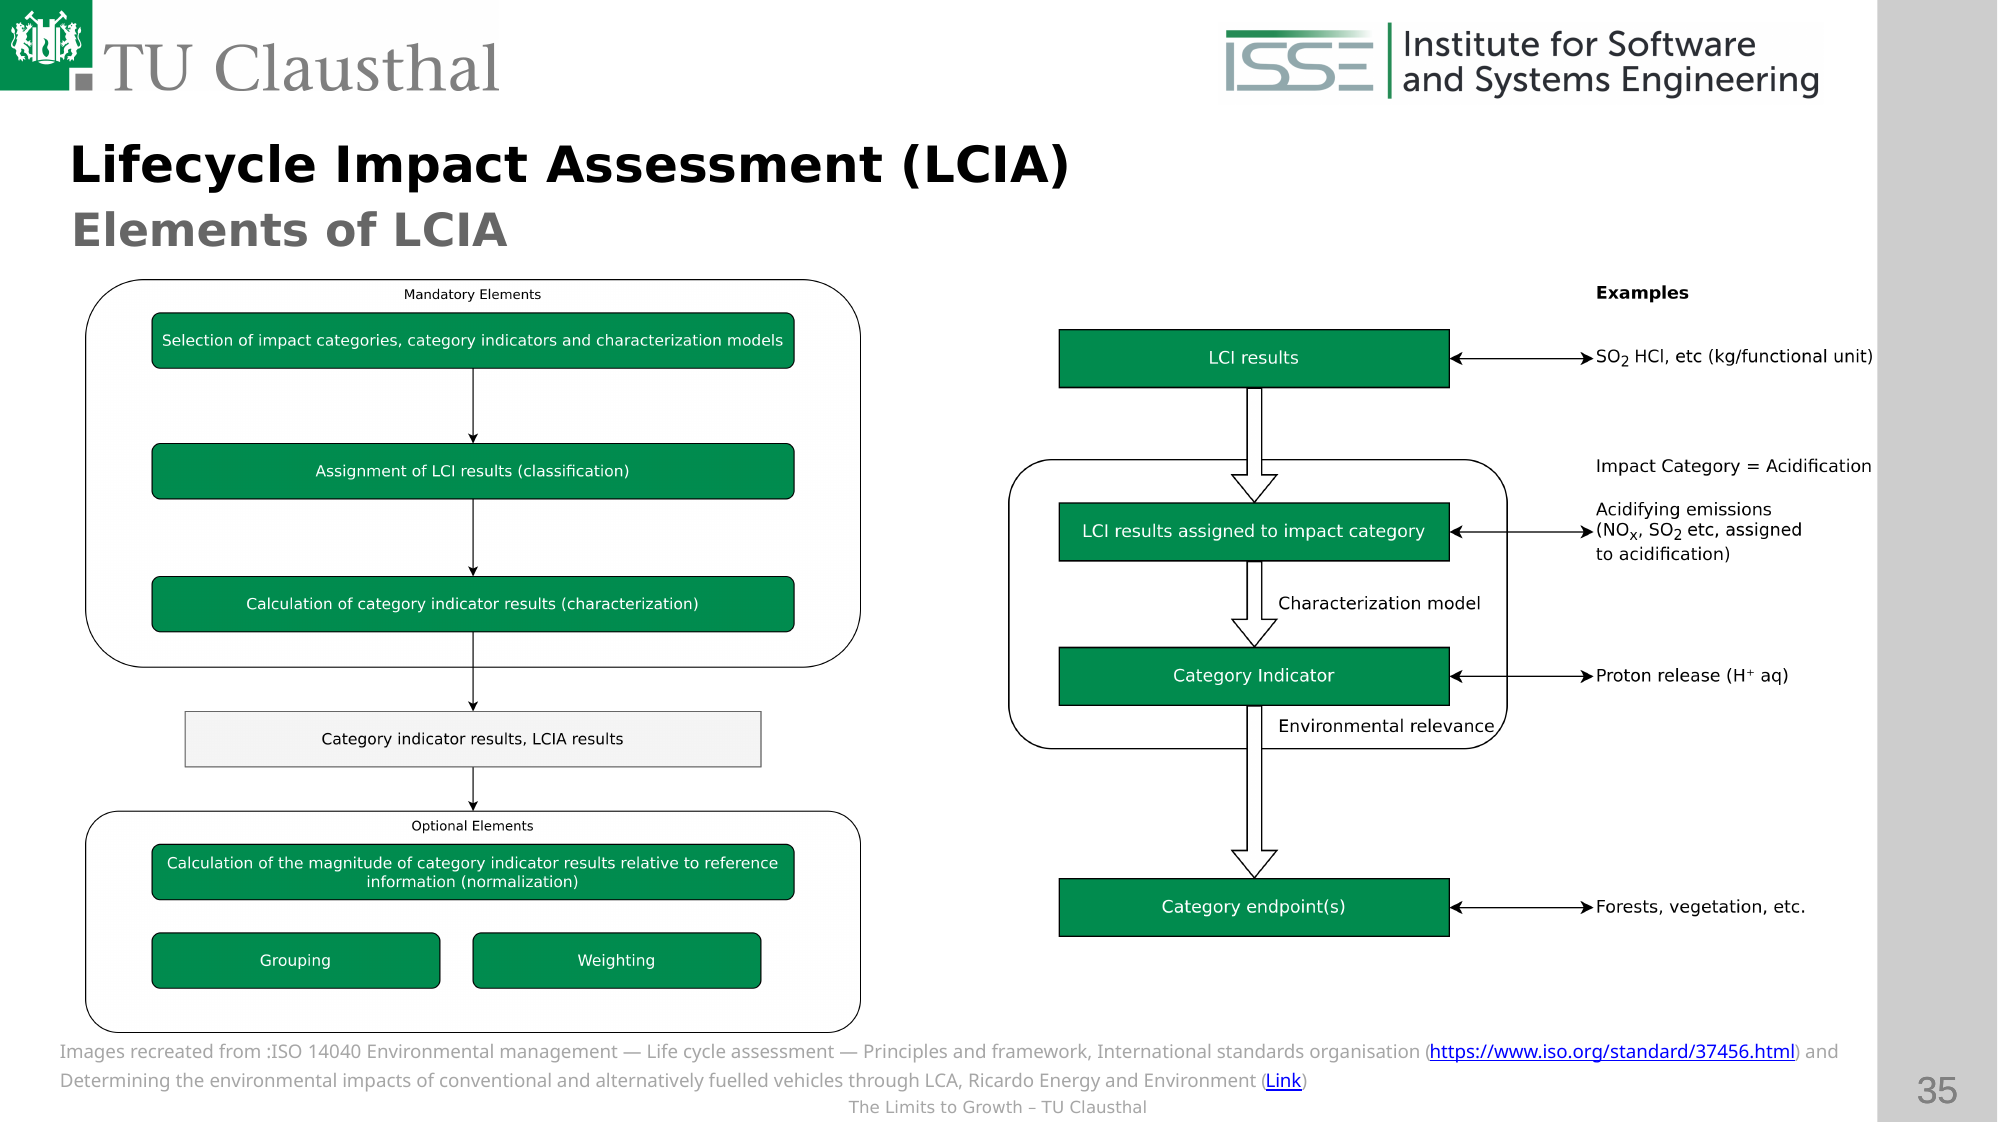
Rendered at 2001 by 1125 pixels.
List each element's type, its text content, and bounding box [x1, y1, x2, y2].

text_box Images recreated from :ISO 14040 Environmental management — Life cycle assessment — Principles and framework, International standards organisation (https://www.iso.org/standard/37456.html) and [45, 1031, 1875, 1073]
picture [1007, 271, 1913, 938]
picture [85, 279, 863, 1033]
text_box Elements of LCIA [70, 188, 1768, 268]
text_box Lifecycle Impact Assessment (LCIA) [55, 125, 1817, 206]
text_box Determining the environmental impacts of conventional and alternatively fuelled vehicles through LCA, Ricardo Energy and Environment (Link) [44, 1061, 1875, 1102]
picture [0, 0, 499, 91]
picture [1218, 22, 1824, 105]
